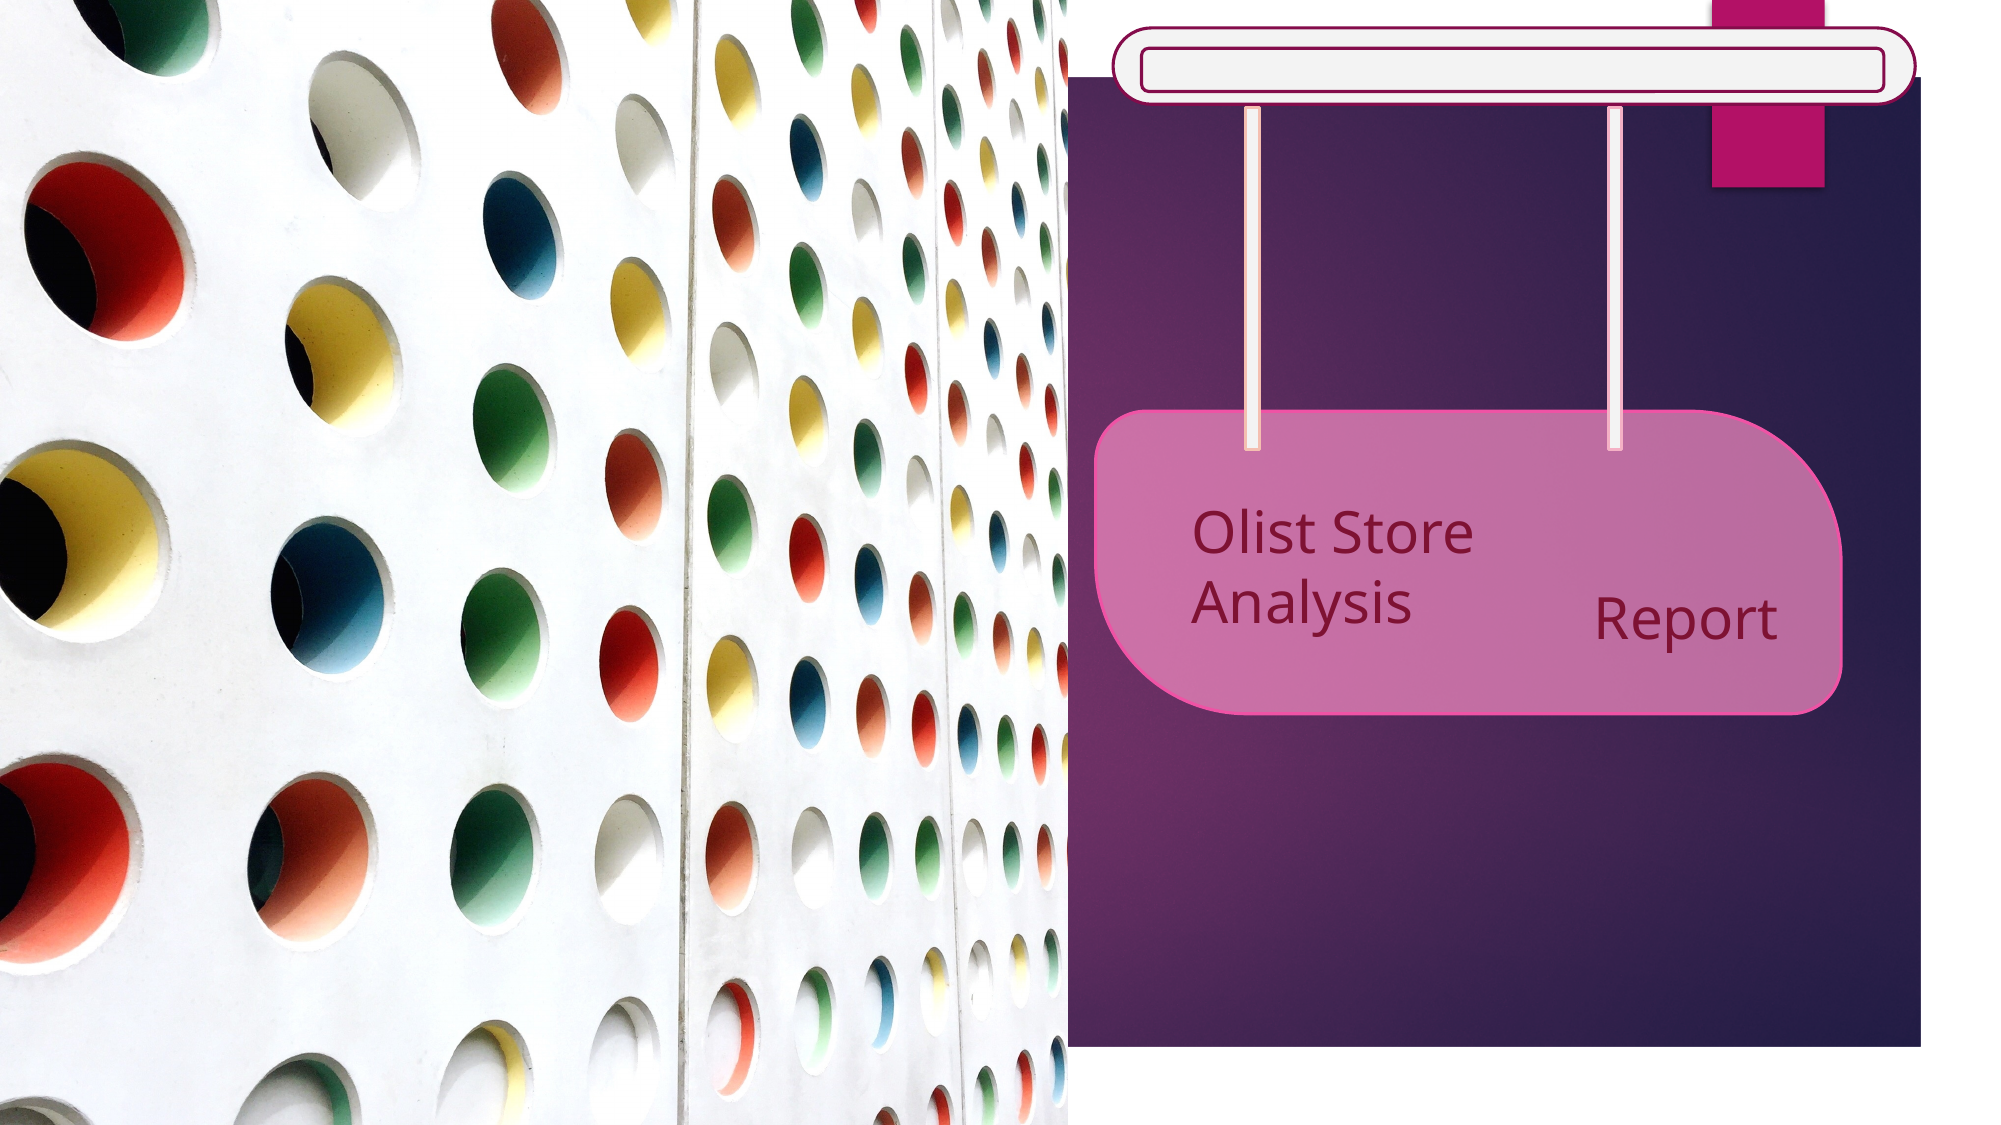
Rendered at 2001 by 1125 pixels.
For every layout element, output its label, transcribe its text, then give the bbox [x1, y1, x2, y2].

text_box [1094, 409, 1843, 716]
text_box [1607, 106, 1623, 451]
text_box [1111, 26, 1917, 106]
text_box Olist Store Analysis [1177, 488, 1709, 643]
picture [0, 0, 1068, 1125]
text_box [1244, 106, 1261, 451]
text_box [1139, 46, 1886, 94]
text_box Report [1578, 573, 1803, 659]
